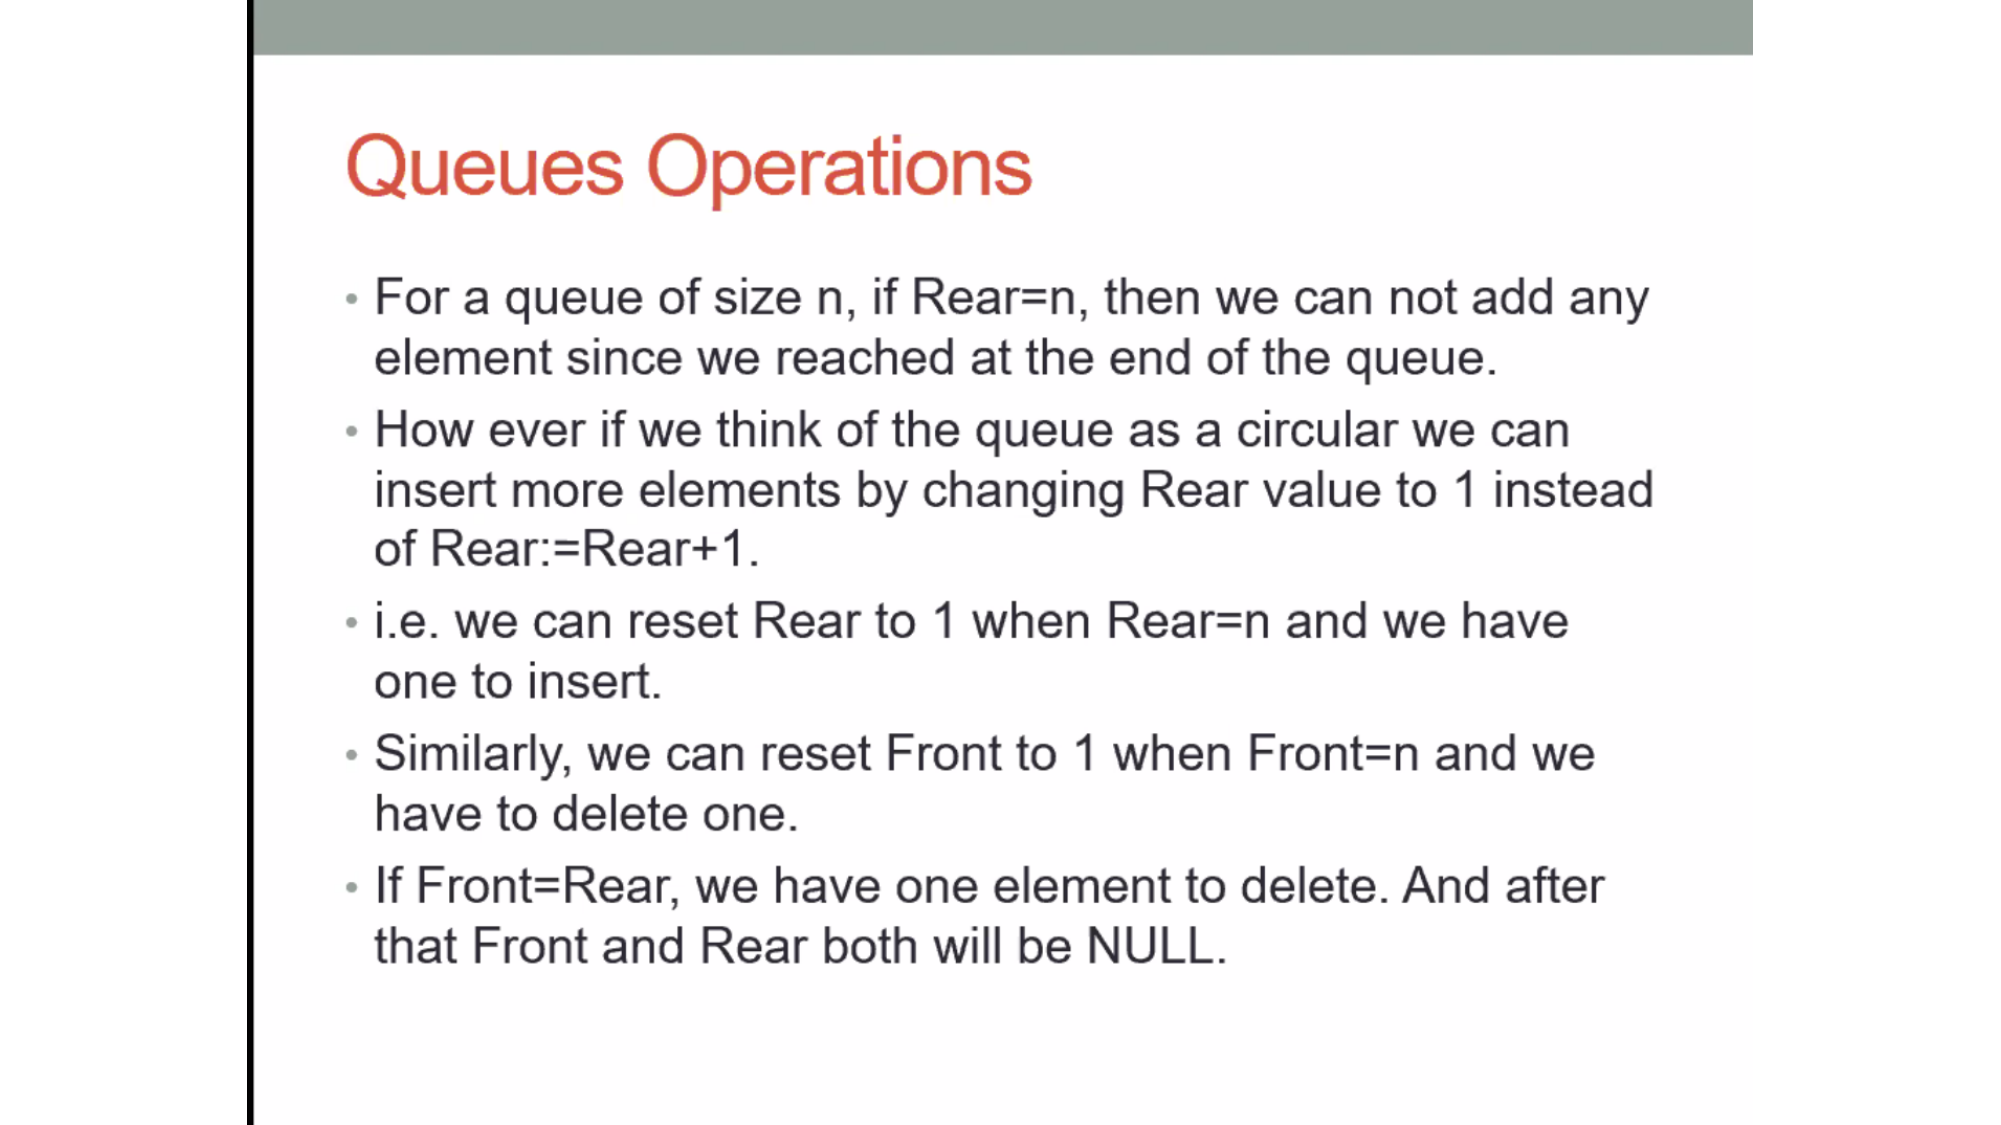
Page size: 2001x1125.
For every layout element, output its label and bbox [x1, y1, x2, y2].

picture [247, 0, 1753, 1125]
